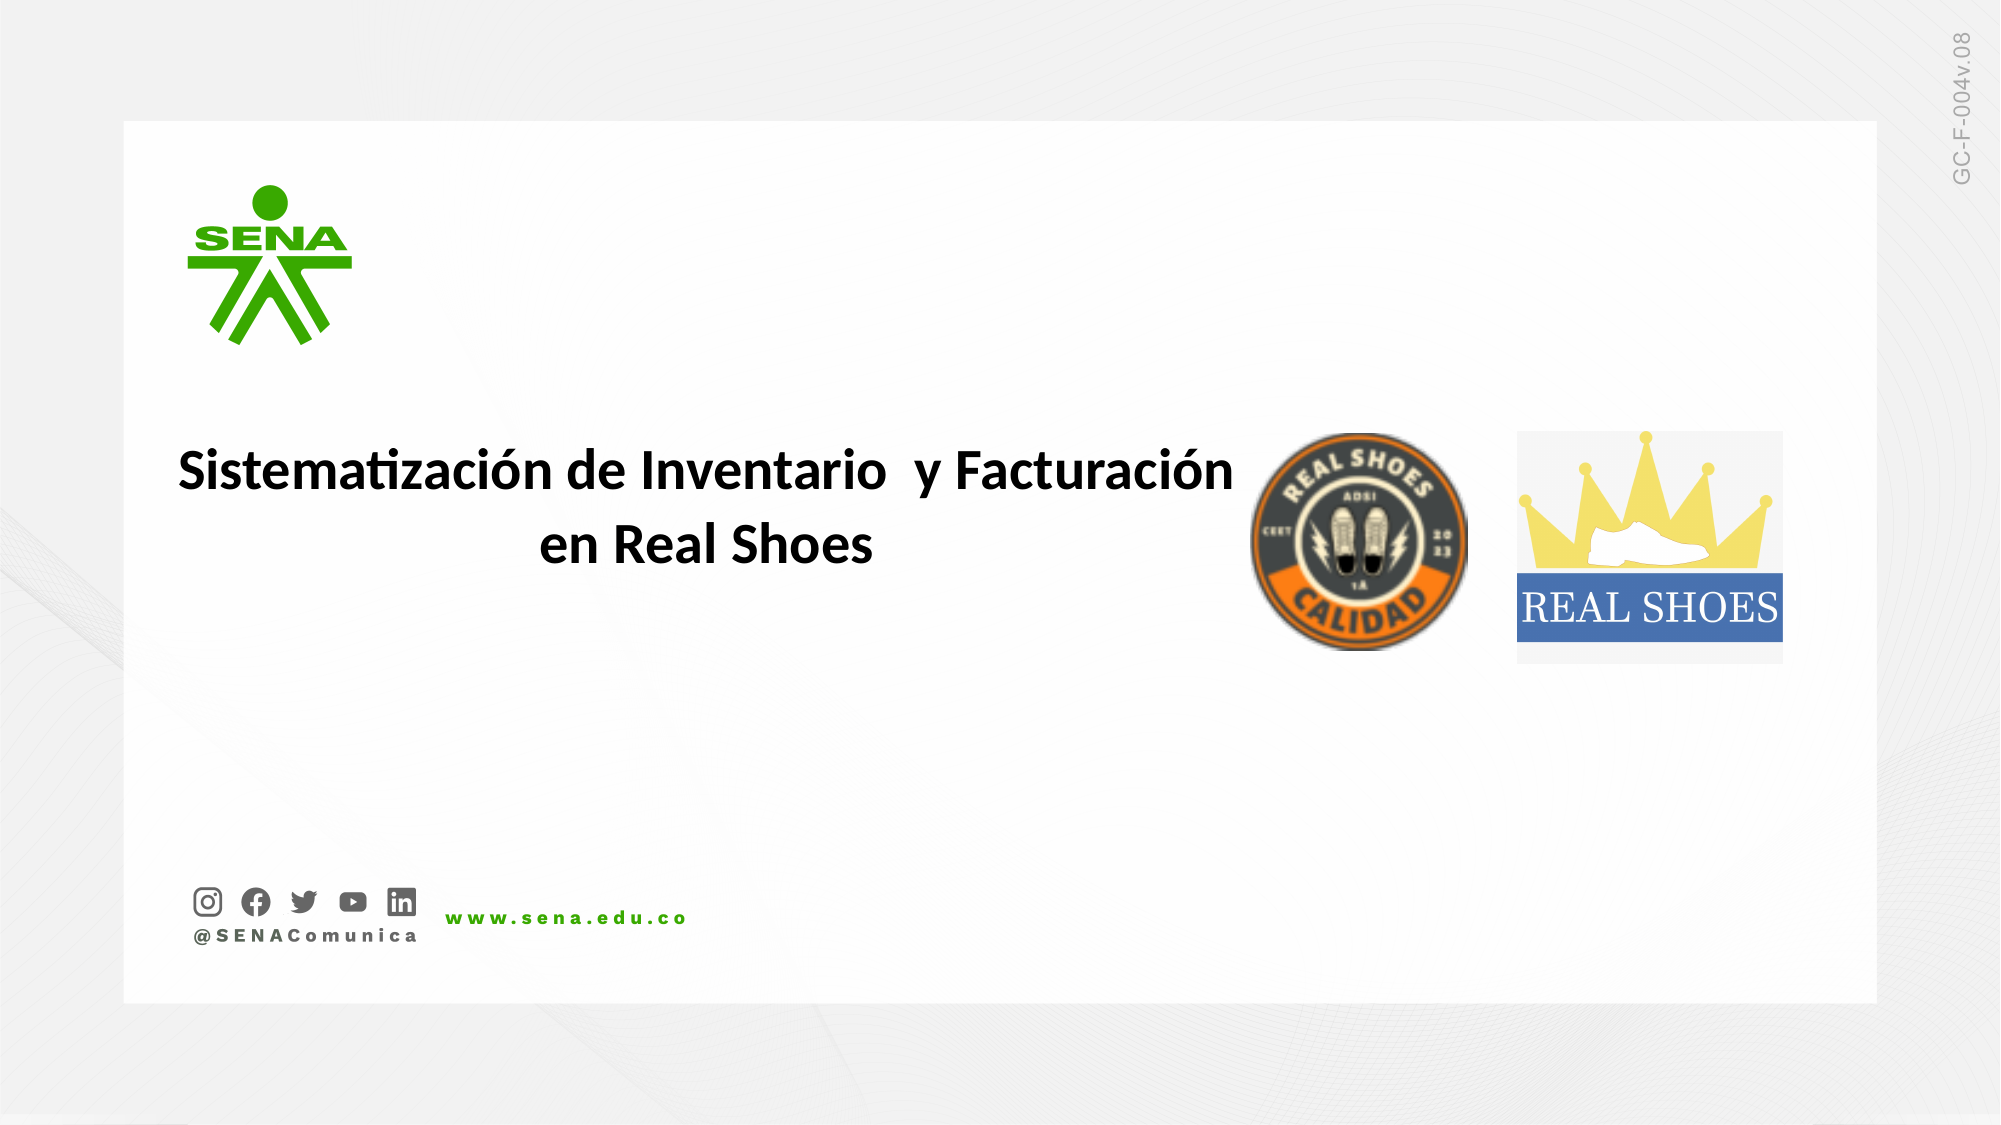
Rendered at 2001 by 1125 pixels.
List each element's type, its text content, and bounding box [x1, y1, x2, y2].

text_box Sistematización de Inventario y Facturación en Real Shoes [163, 418, 1250, 584]
picture [0, 0, 2000, 1125]
